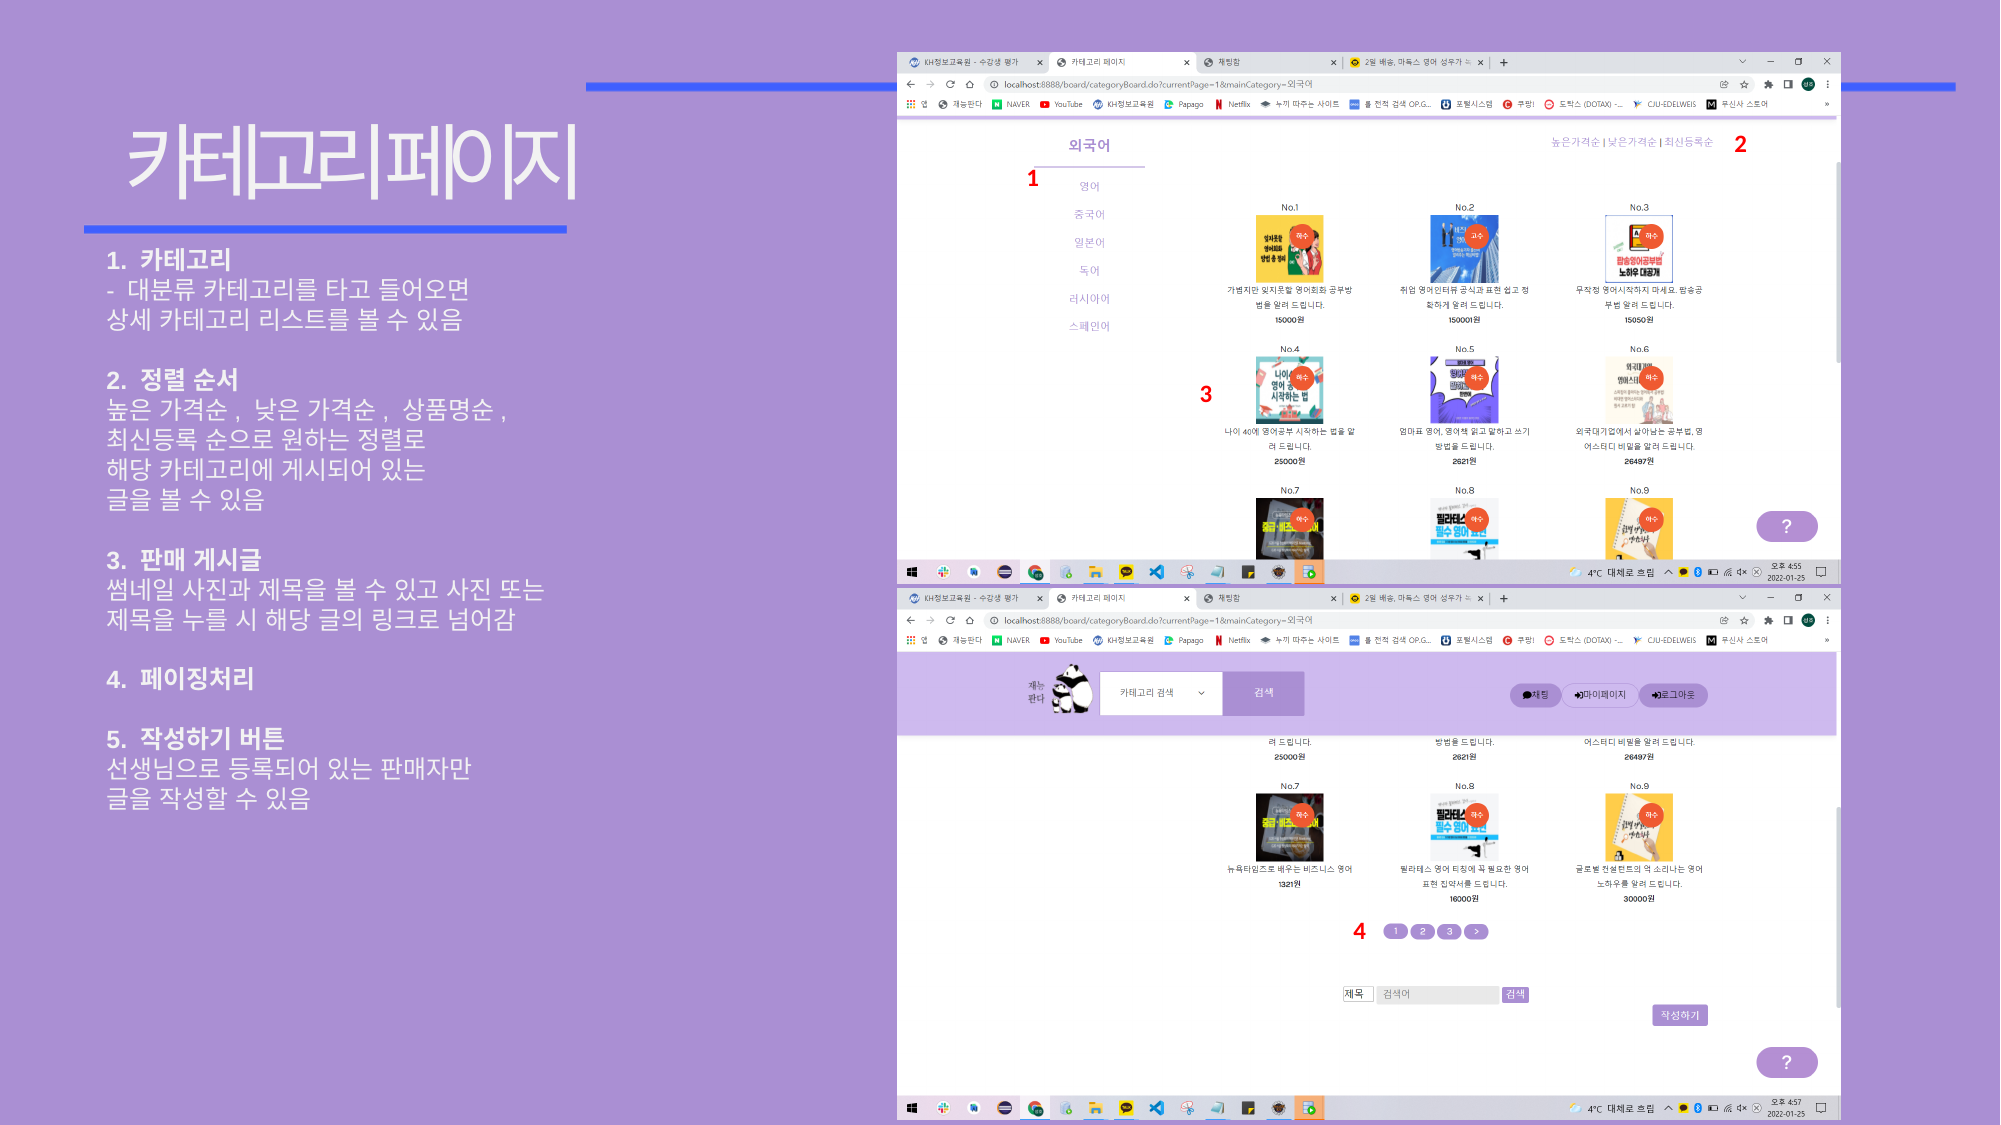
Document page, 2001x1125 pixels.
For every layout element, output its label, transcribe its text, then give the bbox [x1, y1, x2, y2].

text_box 1. 카테고리 - 대분류 카테고리를 타고 들어오면 상세 카테고리 리스트를 볼 수 있음 2. 정렬 순서 높은 가격순, 낮은 가격순, 상품명순, 최신등록 순으로 원하는 정렬로 해당 카테고리에 게시되어 있는 글을 볼 수 있음 3. 판매 게시글 썸네일 사진과 제목을 볼 수 있고 사진 또는 제목을 누를 시 해당 글의 링크로 넘어감 4. 페이징처리 5. 작성하기 버튼 선생님으로 등록되어 있는 판매자만 글을 작성할 수 있음 [91, 247, 567, 822]
picture [585, 52, 1956, 584]
picture [897, 588, 1841, 1120]
text_box 카테고리 페이지 [60, 108, 642, 211]
picture [84, 212, 567, 247]
